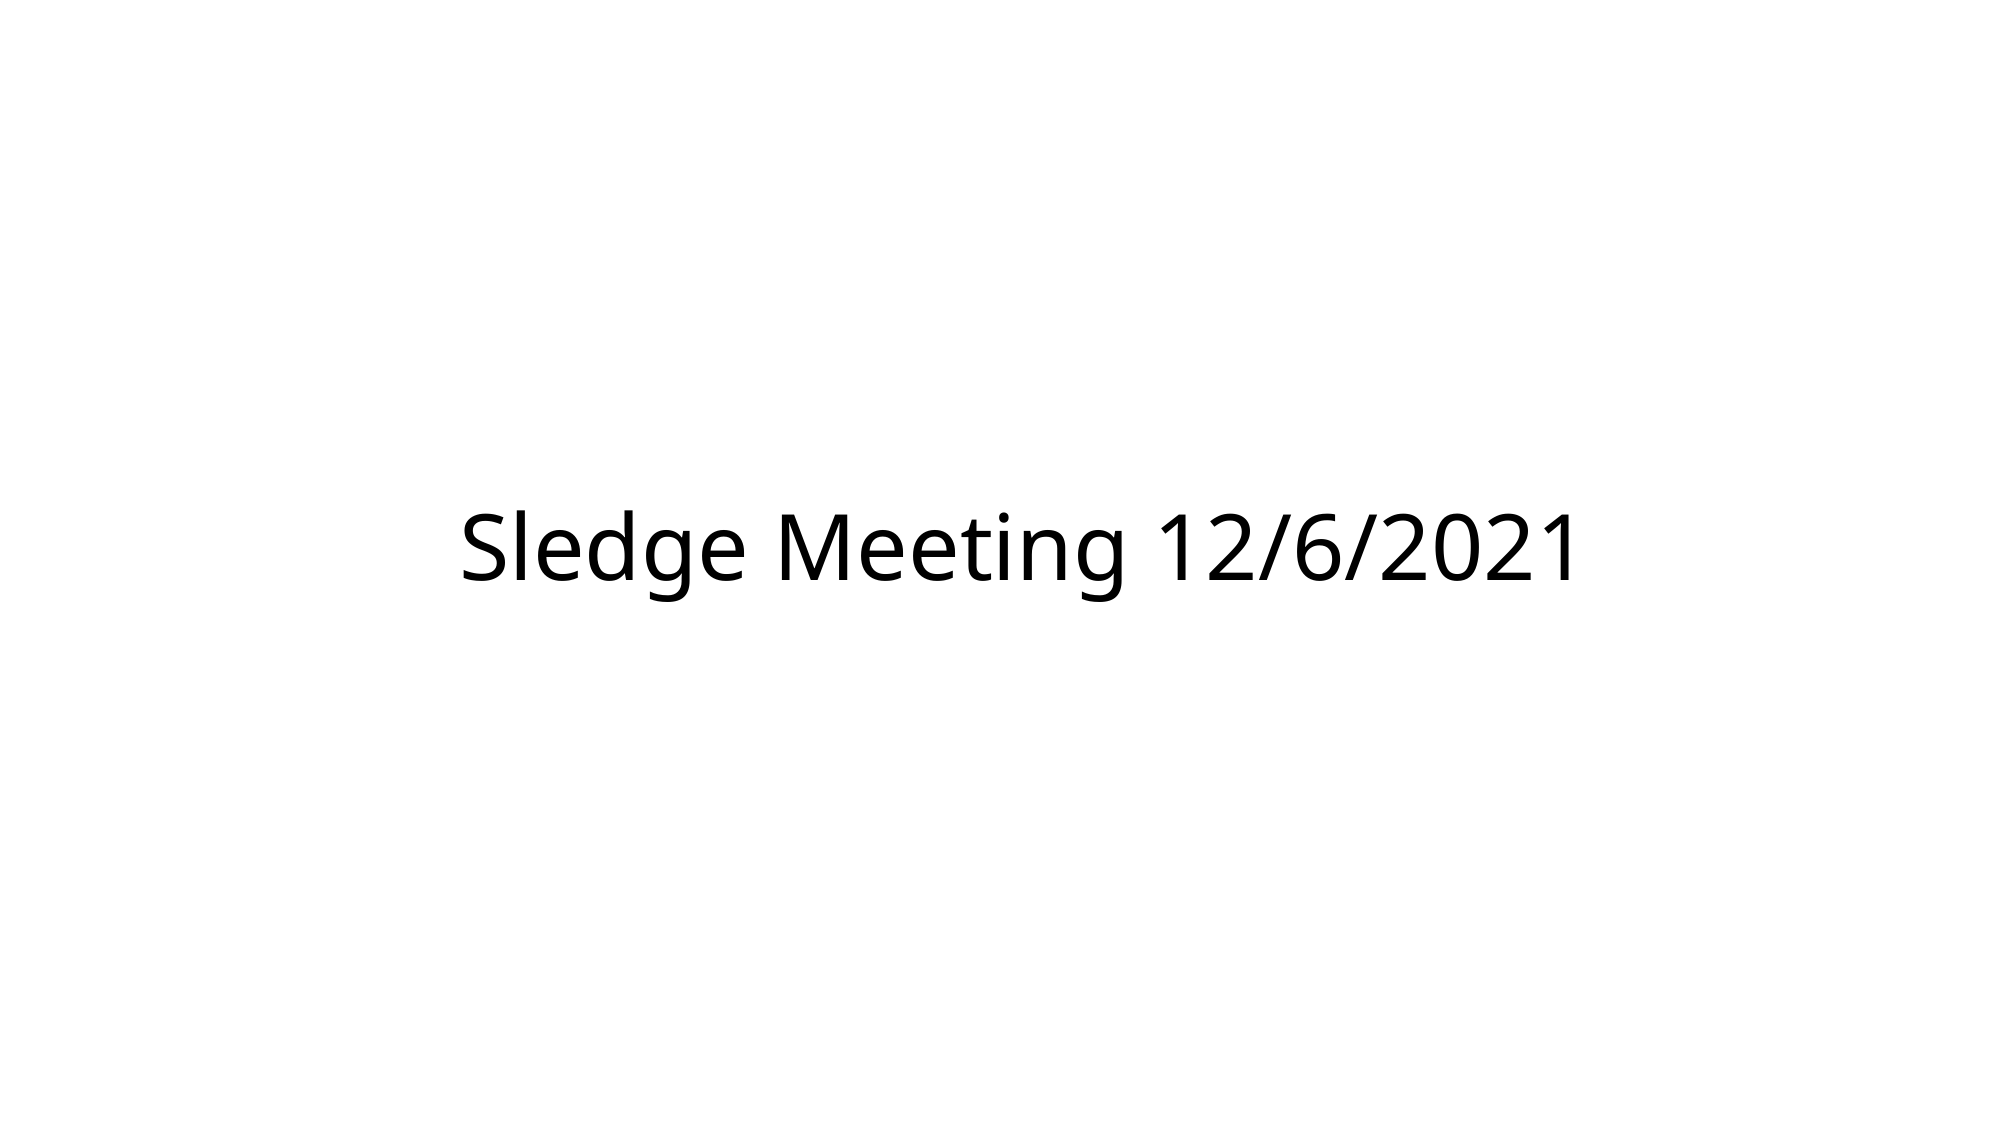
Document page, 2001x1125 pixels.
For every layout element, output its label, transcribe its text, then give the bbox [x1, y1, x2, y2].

title Sledge Meeting 12/6/2021 [444, 442, 1645, 660]
